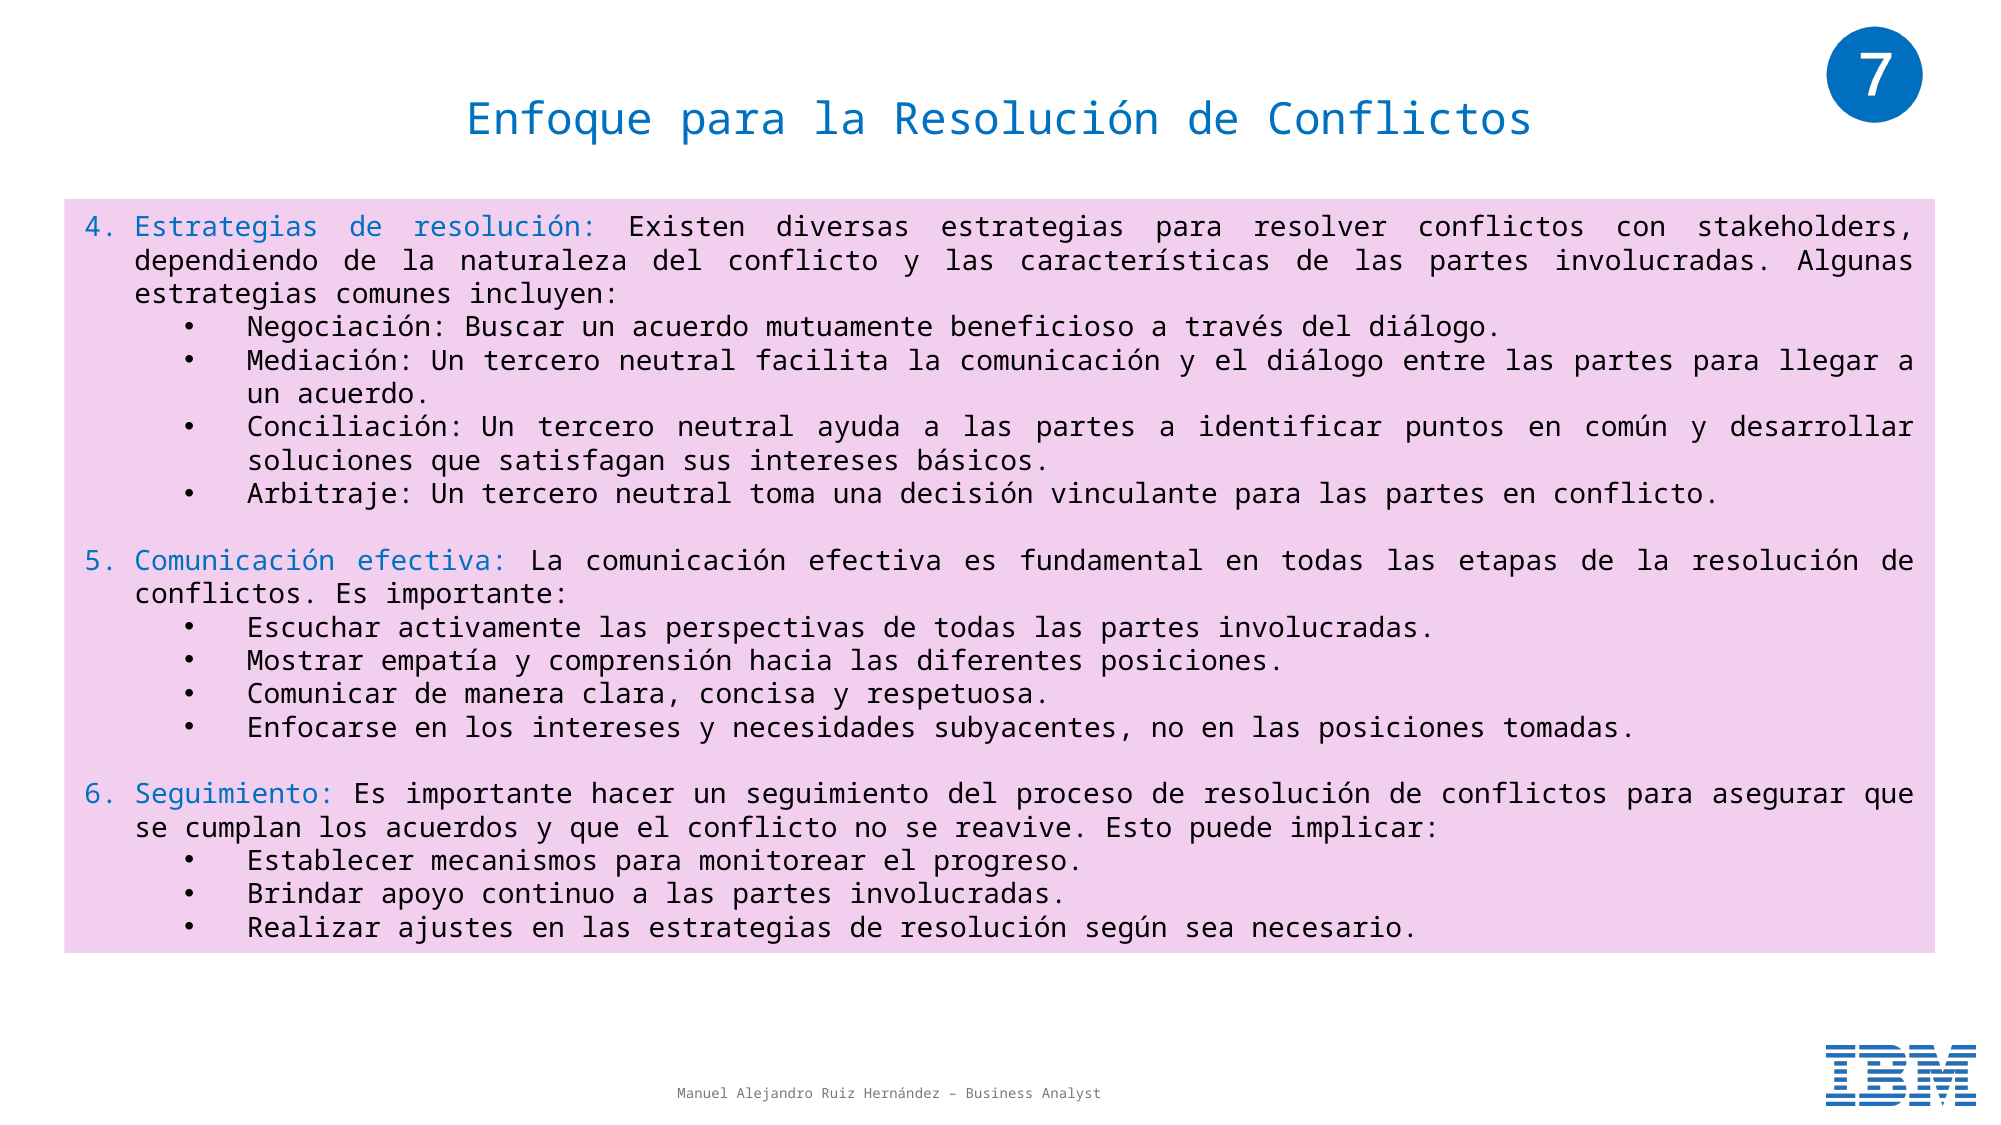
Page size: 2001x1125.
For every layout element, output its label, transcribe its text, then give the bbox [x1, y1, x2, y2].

picture [1826, 1045, 1977, 1107]
text_box Estrategias de resolución: Existen diversas estrategias para resolver conflictos con stakeholders, dependiendo de la naturaleza del conflicto y las características de las partes involucradas. Algunas estrategias comunes incluyen: Negociación: Buscar un acuerdo mutuamente beneficioso a través del diálogo. Mediación: Un tercero neutral facilita la comunicación y el diálogo entre las partes para llegar a un acuerdo. Conciliación: Un tercero neutral ayuda a las partes a identificar puntos en común y desarrollar soluciones que satisfagan sus intereses básicos. Arbitraje: Un tercero neutral toma una decisión vinculante para las partes en conflicto. Comunicación efectiva: La comunicación efectiva es fundamental en todas las etapas de la resolución de conflictos. Es importante: Escuchar activamente las perspectivas de todas las partes involucradas. Mostrar empatía y comprensión hacia las diferentes posiciones. Comunicar de manera clara, concisa y respetuosa. Enfocarse en los intereses y necesidades subyacentes, no en las posiciones tomadas. Seguimiento: Es importante hacer un seguimiento del proceso de resolución de conflictos para asegurar que se cumplan los acuerdos y que el conflicto no se reavive. Esto puede implicar: Establecer mecanismos para monitorear el progreso. Brindar apoyo continuo a las partes involucradas. Realizar ajustes en las estrategias de resolución según sea necesario. [63, 198, 1936, 954]
text_box Enfoque para la Resolución de Conflictos [181, 80, 1822, 154]
footer Manuel Alejandro Ruiz Hernández – Business Analyst [662, 1063, 1338, 1124]
picture [1813, 13, 1936, 136]
